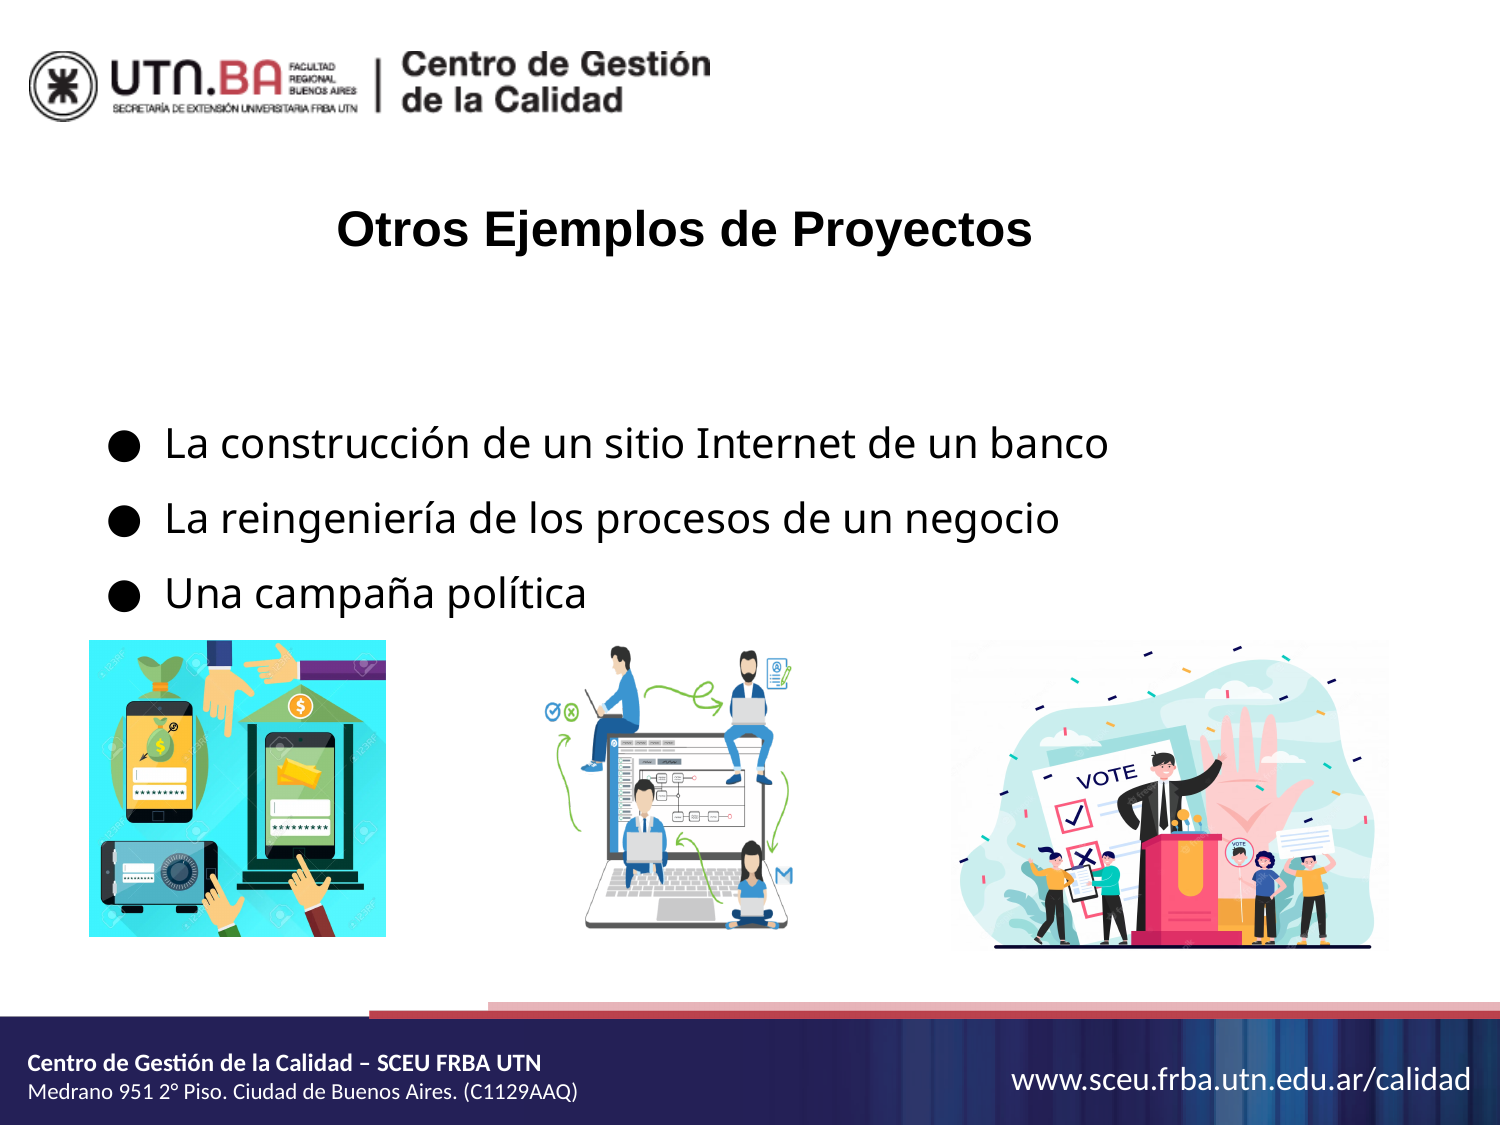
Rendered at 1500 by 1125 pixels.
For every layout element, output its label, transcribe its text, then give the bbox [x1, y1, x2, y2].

picture [951, 639, 1389, 951]
picture [29, 51, 710, 122]
picture [89, 639, 386, 937]
text_box Otros Ejemplos de Proyectos [321, 181, 1179, 272]
picture [450, 639, 888, 937]
text_box La construcción de un sitio Internet de un banco La reingeniería de los procesos de un negocio Una campaña política [74, 376, 1426, 632]
picture [0, 1002, 1500, 1125]
